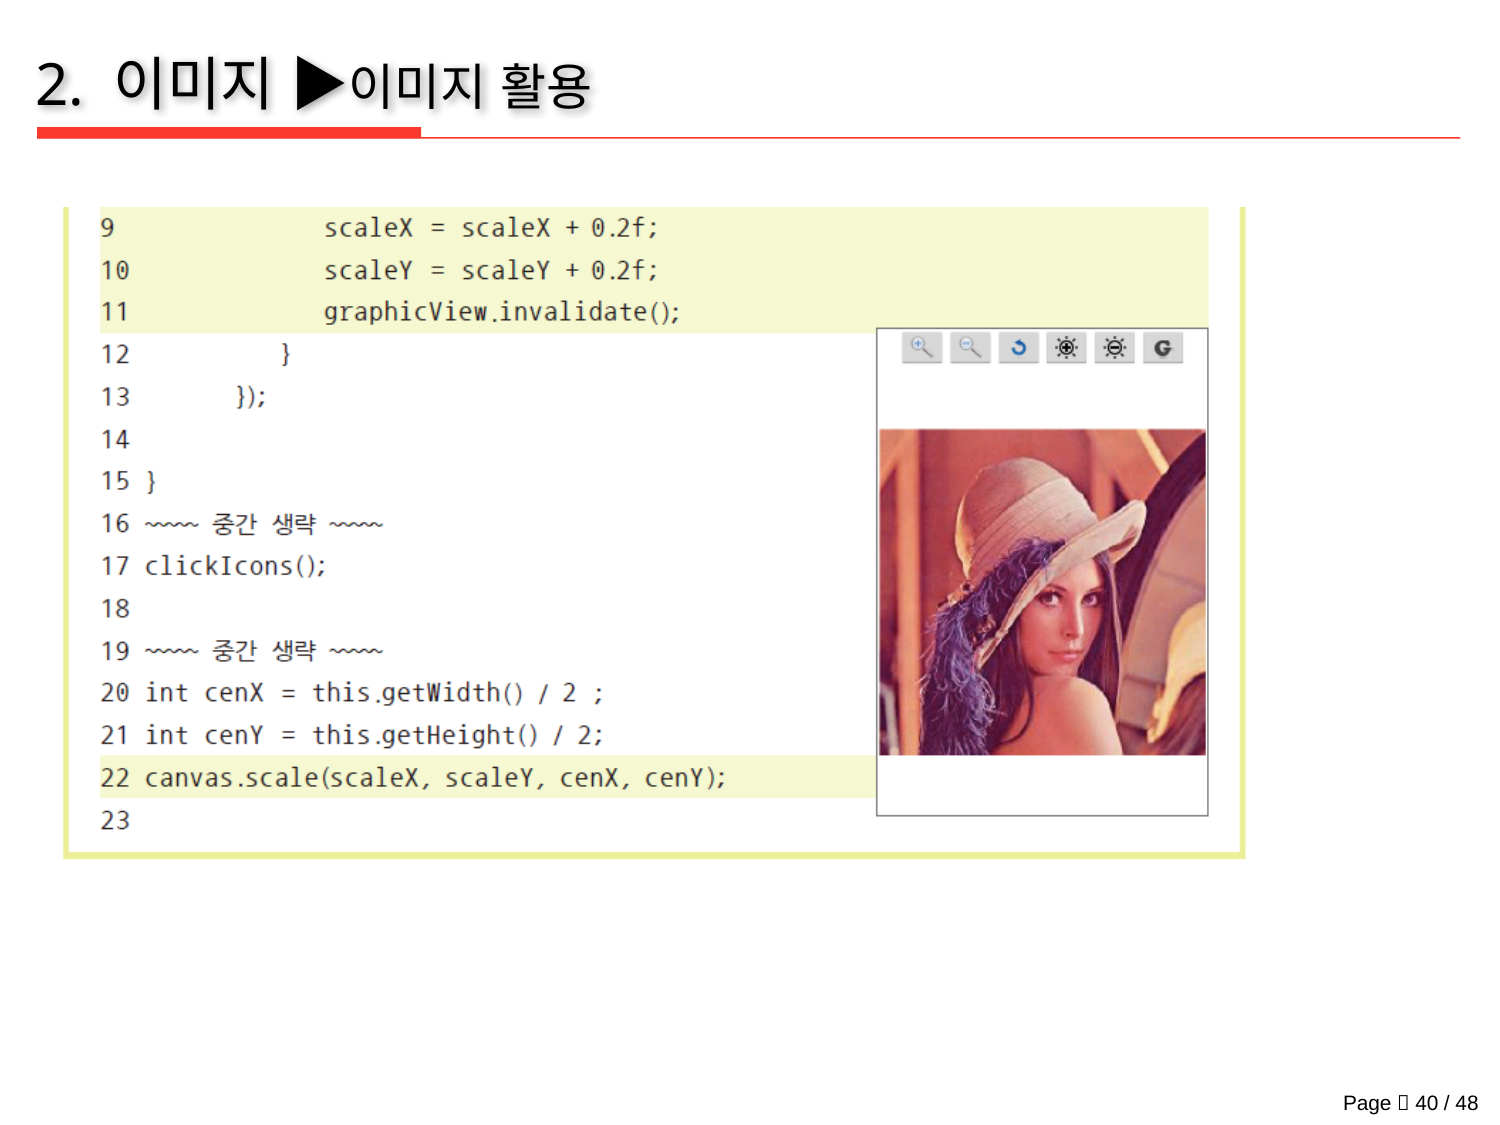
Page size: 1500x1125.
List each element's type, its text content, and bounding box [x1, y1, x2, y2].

picture [52, 206, 1261, 866]
title 2. 이미지 ▶이미지 활용 [35, 47, 1434, 142]
